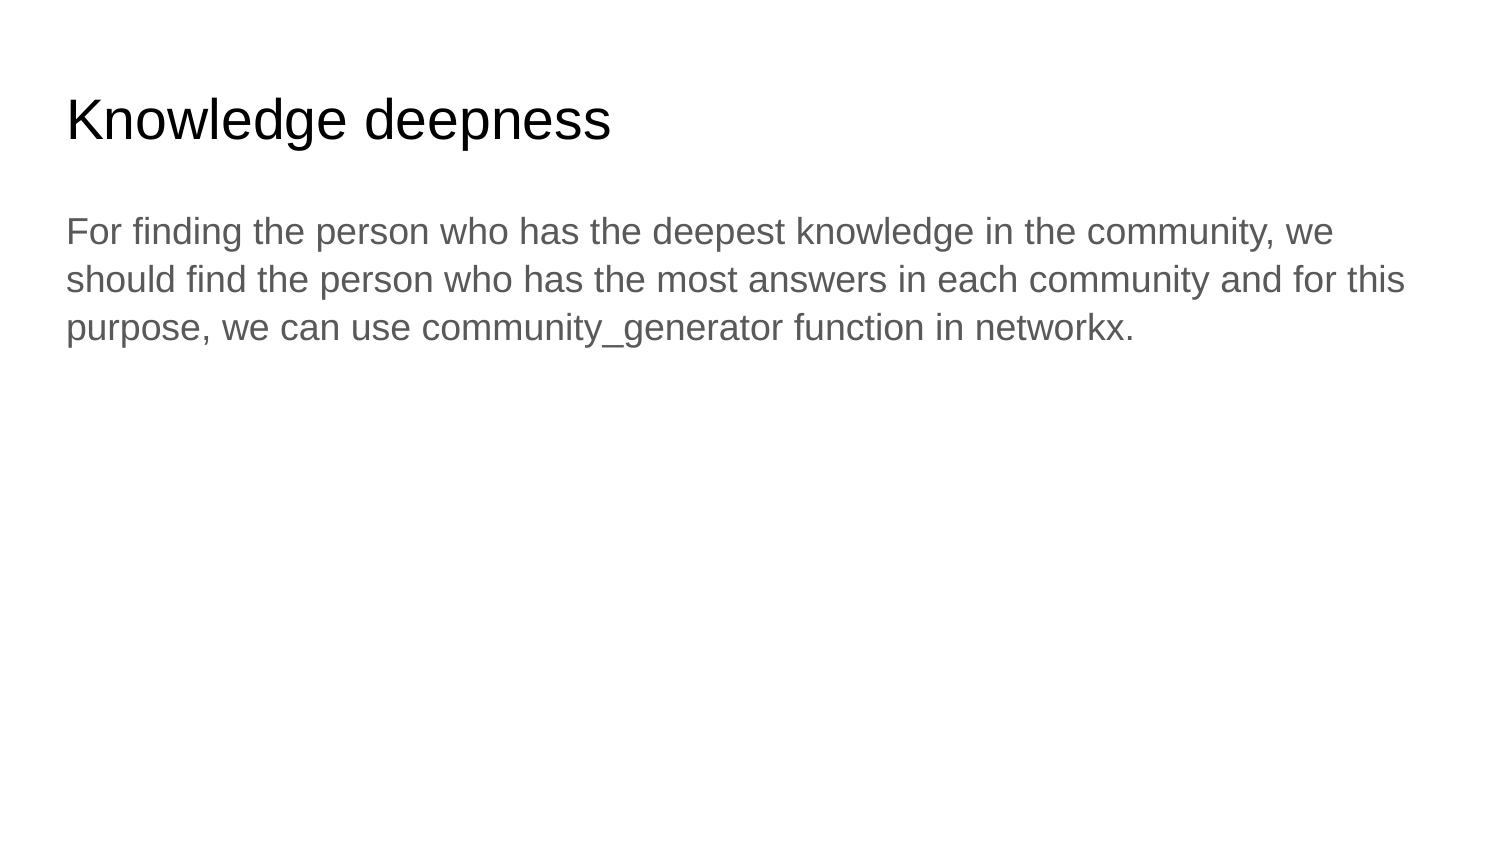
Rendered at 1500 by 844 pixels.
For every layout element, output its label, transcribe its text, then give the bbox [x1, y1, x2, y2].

title Knowledge deepness [51, 72, 1449, 167]
list For finding the person who has the deepest knowledge in the community, we should find the person who has the most answers in each community and for this purpose, we can use community_generator function in networkx. [51, 189, 1449, 750]
